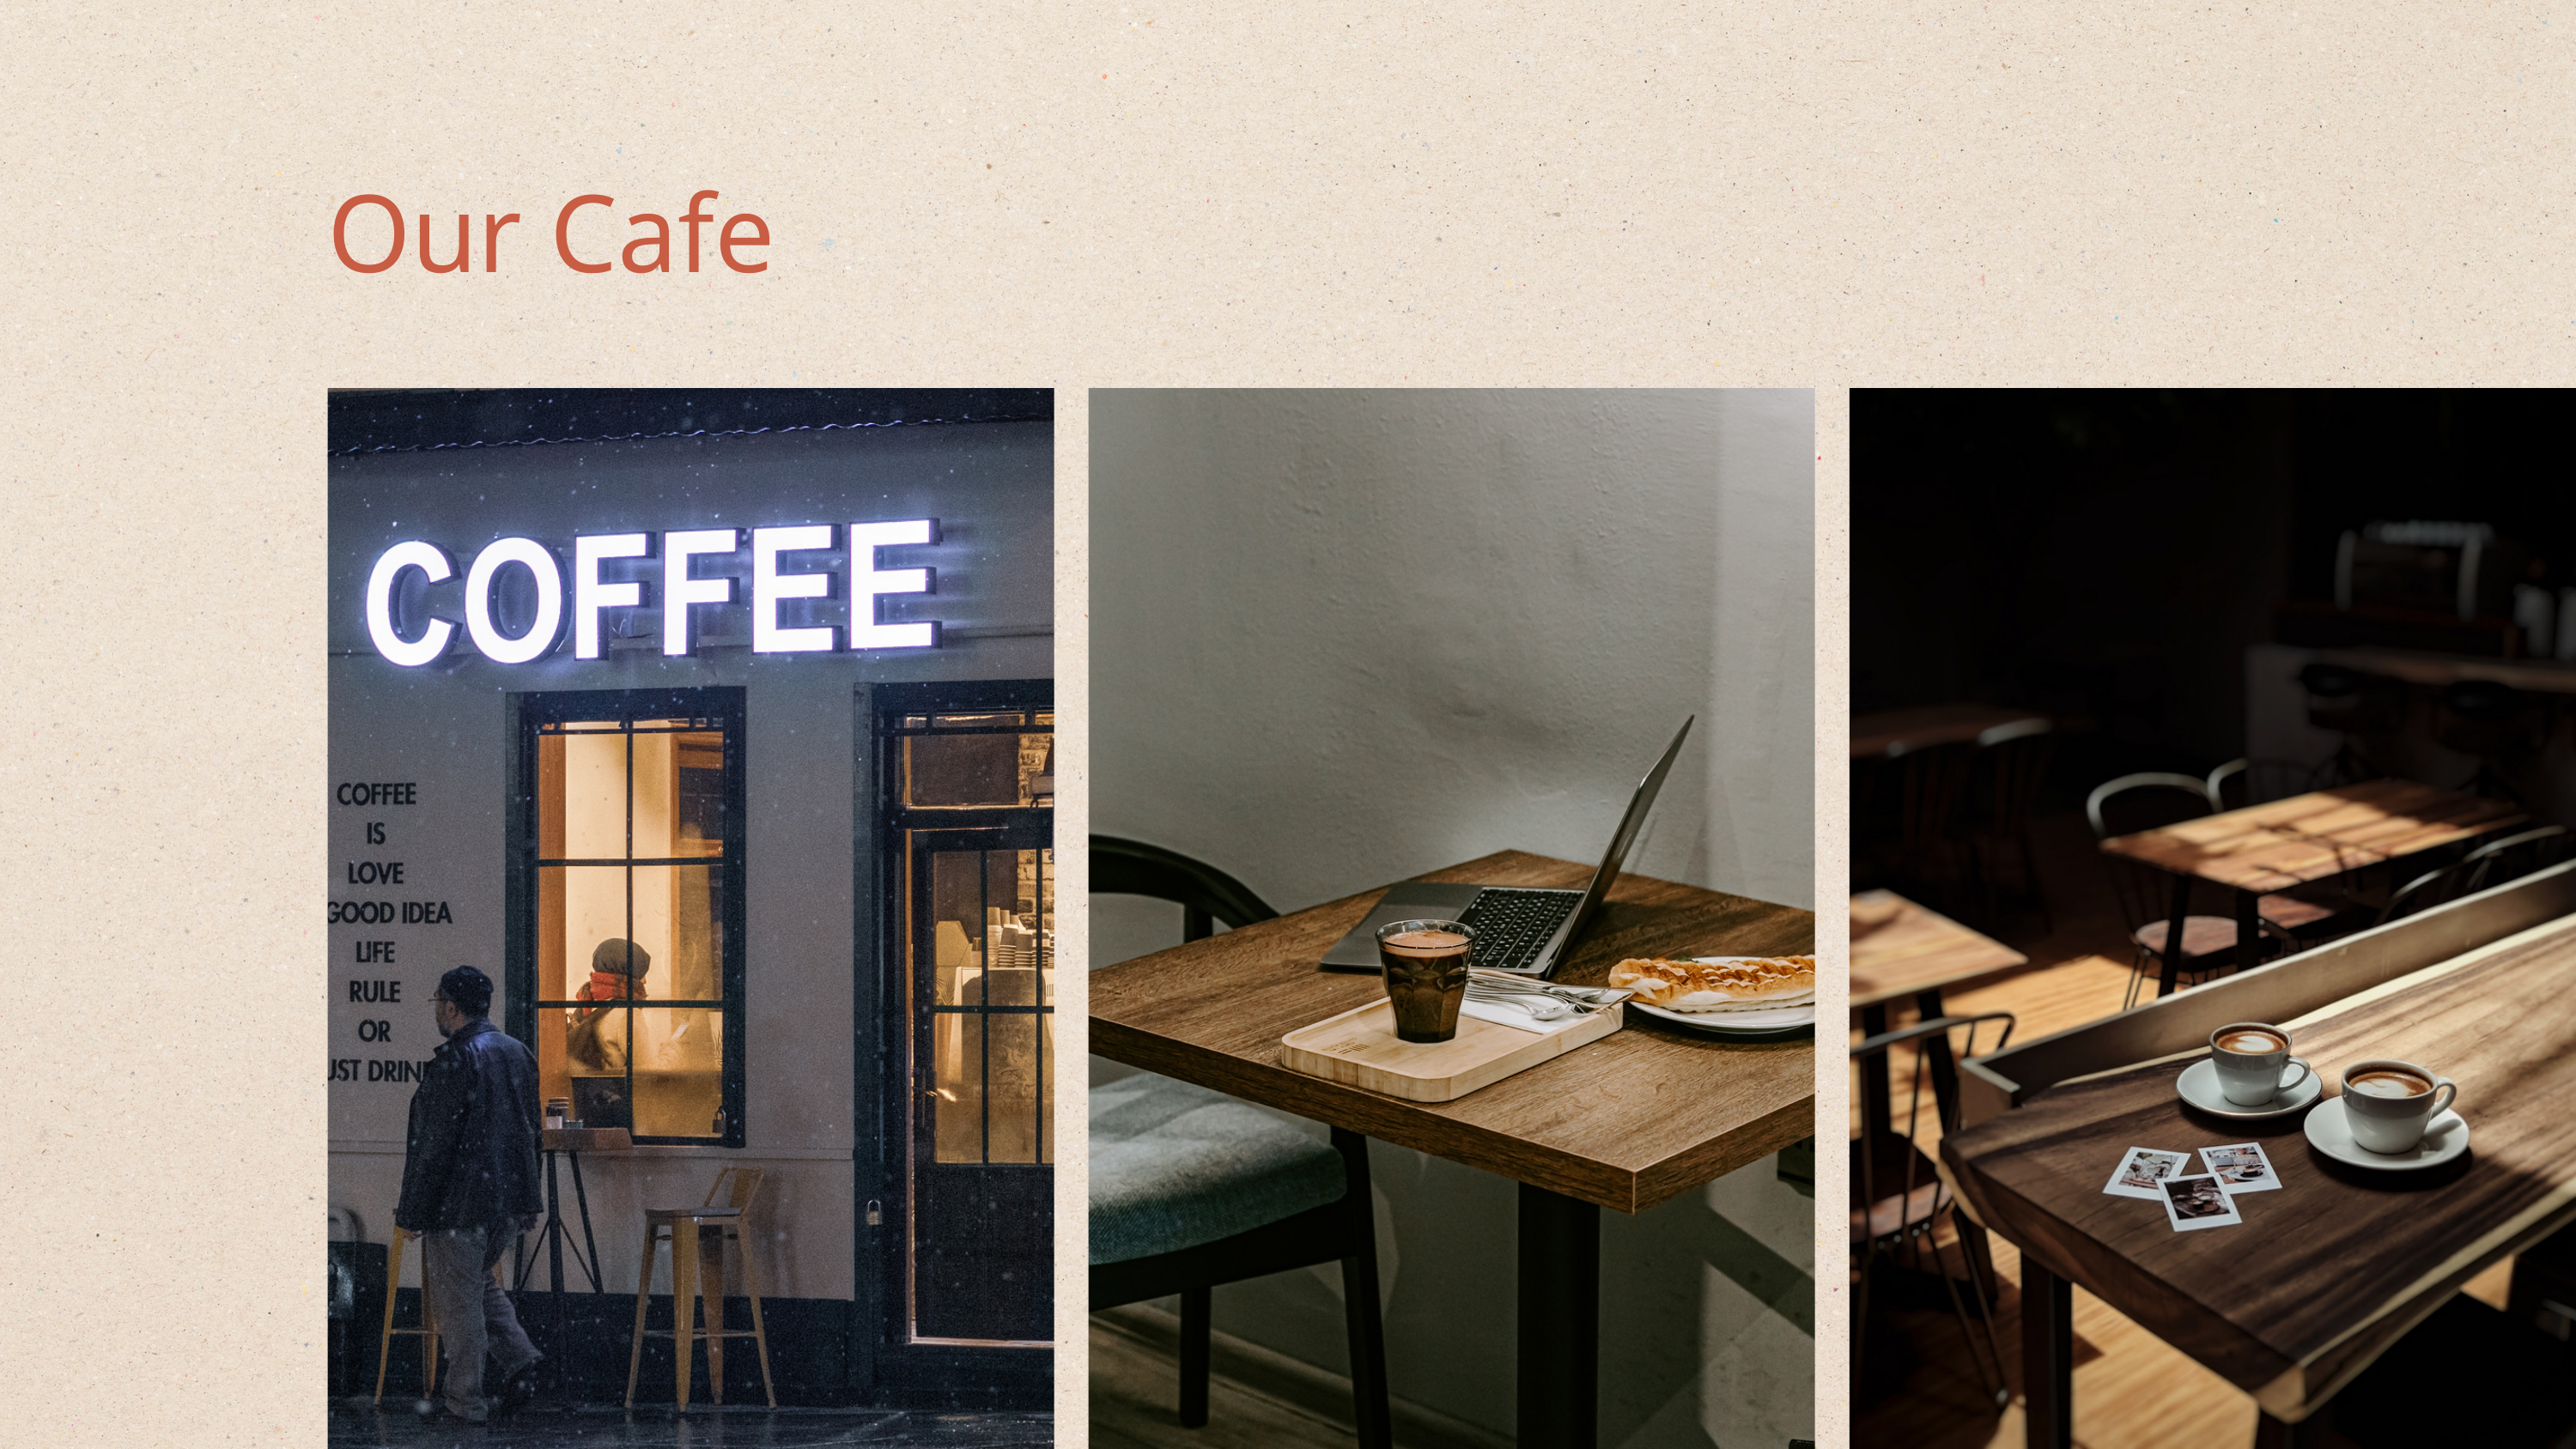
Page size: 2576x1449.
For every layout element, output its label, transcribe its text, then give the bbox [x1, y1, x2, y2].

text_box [327, 388, 1054, 1449]
text_box [0, 0, 2576, 1449]
text_box Our Cafe [327, 167, 1513, 294]
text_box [1849, 388, 2576, 1449]
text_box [1088, 388, 1815, 1449]
